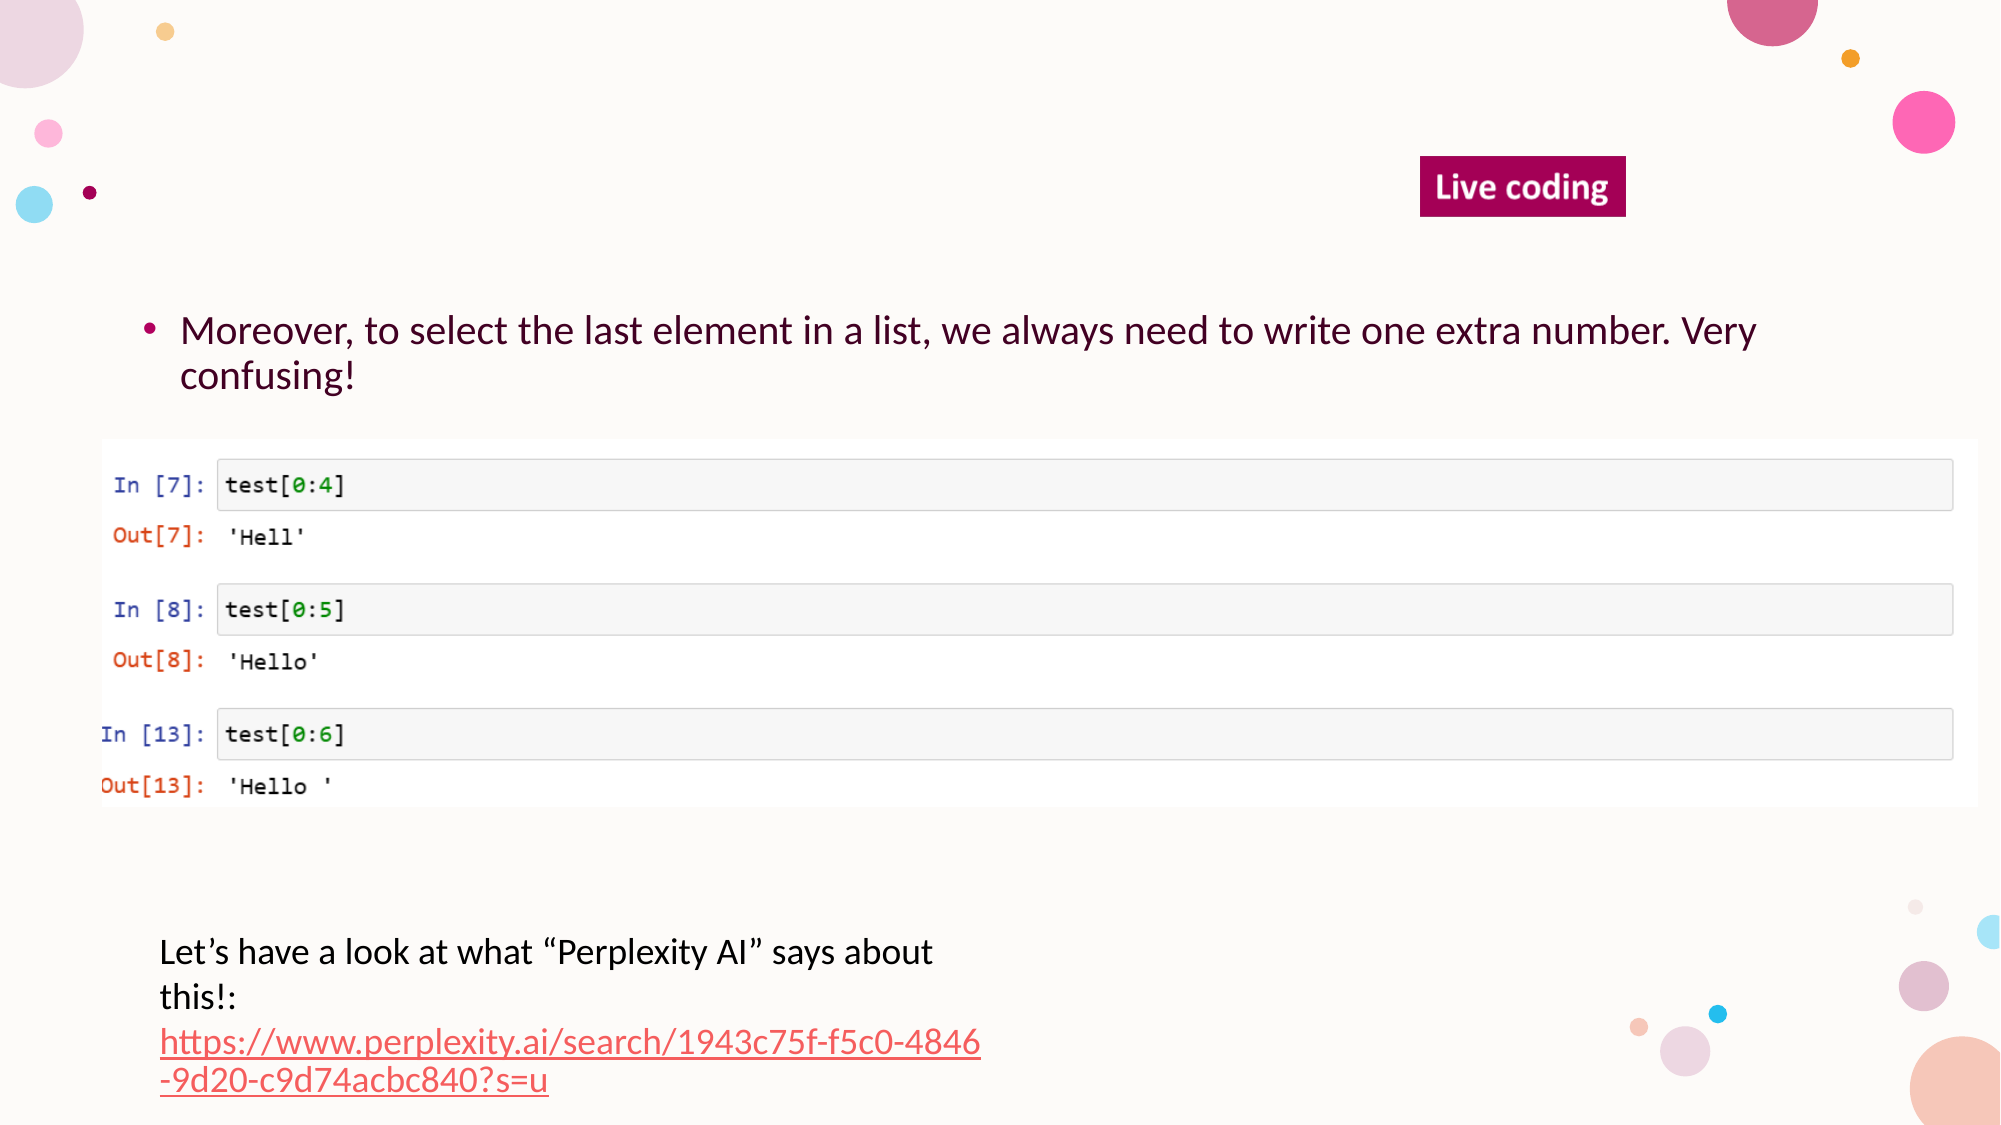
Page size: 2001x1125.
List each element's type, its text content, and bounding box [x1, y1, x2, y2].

text_box Let’s have a look at what “Perplexity AI” says about this!: https://www.perplexity.ai/search/1943c75f-f5c0-4846-9d20-c9d74acbc840?s=u [144, 919, 1000, 1115]
picture [1411, 150, 1632, 233]
list Moreover, to select the last element in a list, we always need to write one extra number. Very confusing! [127, 98, 1877, 439]
picture [102, 439, 1978, 807]
list Moreover, to select the last element in a list, we always need to write one extra number. Very confusing! [127, 807, 1877, 1014]
